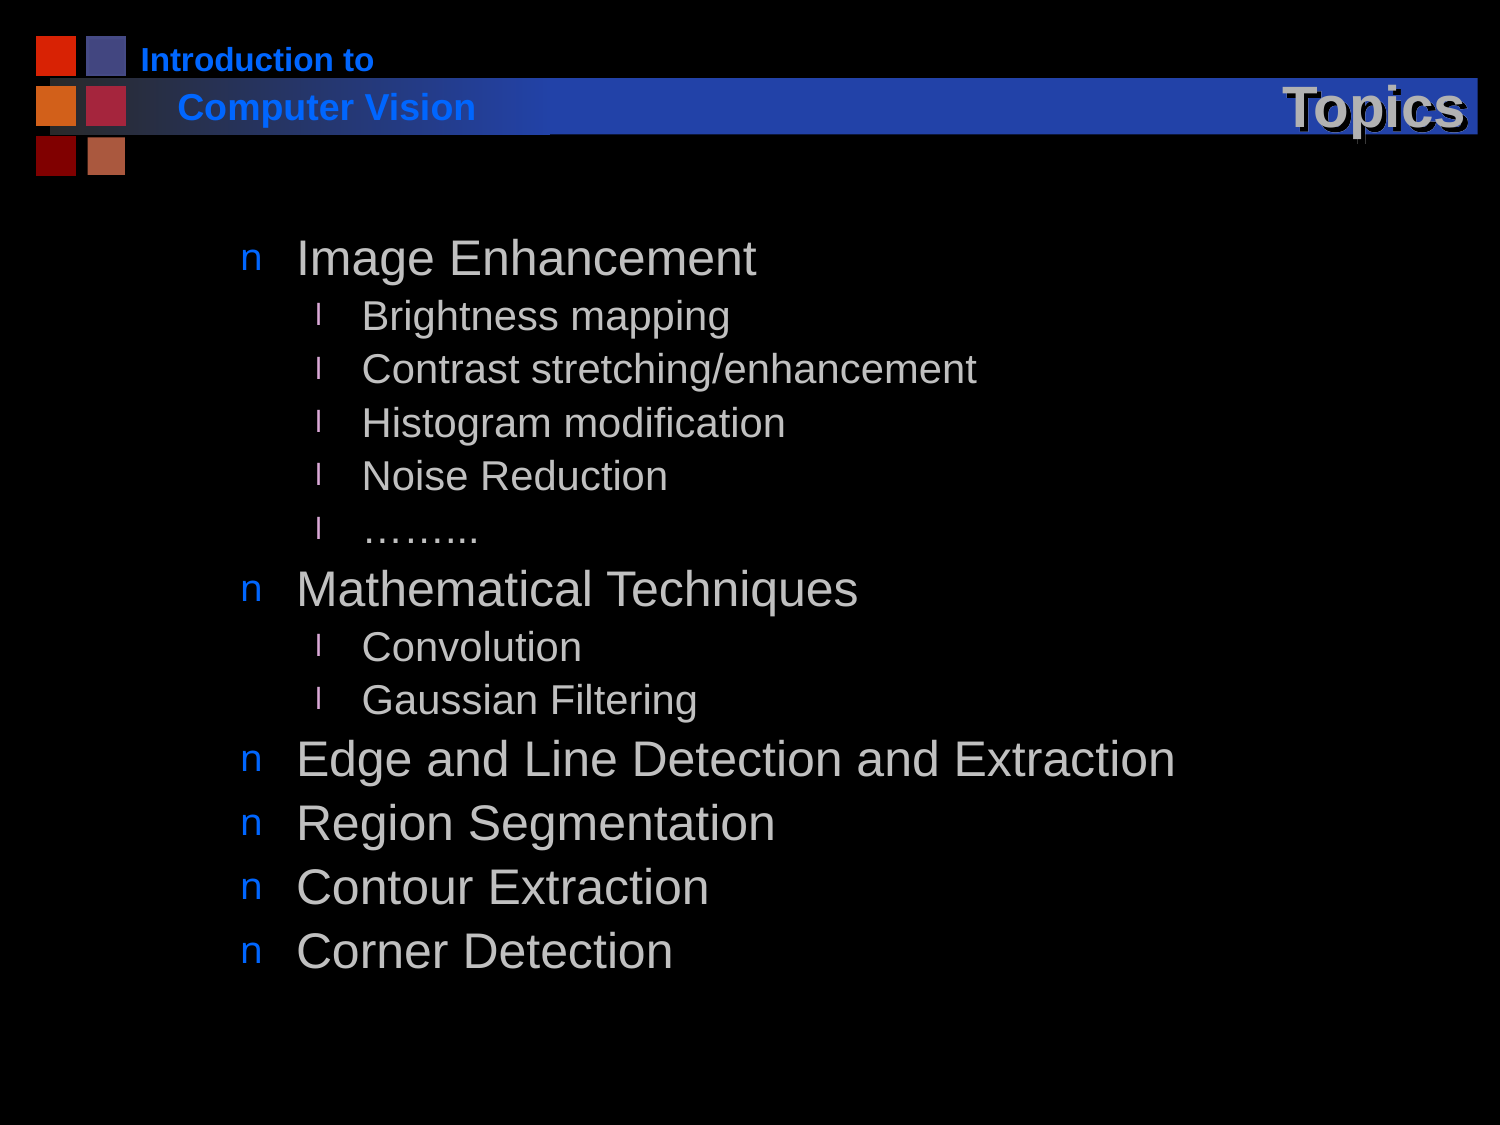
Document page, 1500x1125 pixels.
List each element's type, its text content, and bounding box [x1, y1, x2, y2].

title Topics [1247, 46, 1500, 148]
list Image Enhancement Brightness mapping Contrast stretching/enhancement Histogram modification Noise Reduction ……... Mathematical Techniques Convolution Gaussian Filtering Edge and Line Detection and Extraction Region Segmentation Contour Extraction Corner Detection [224, 224, 1301, 1051]
